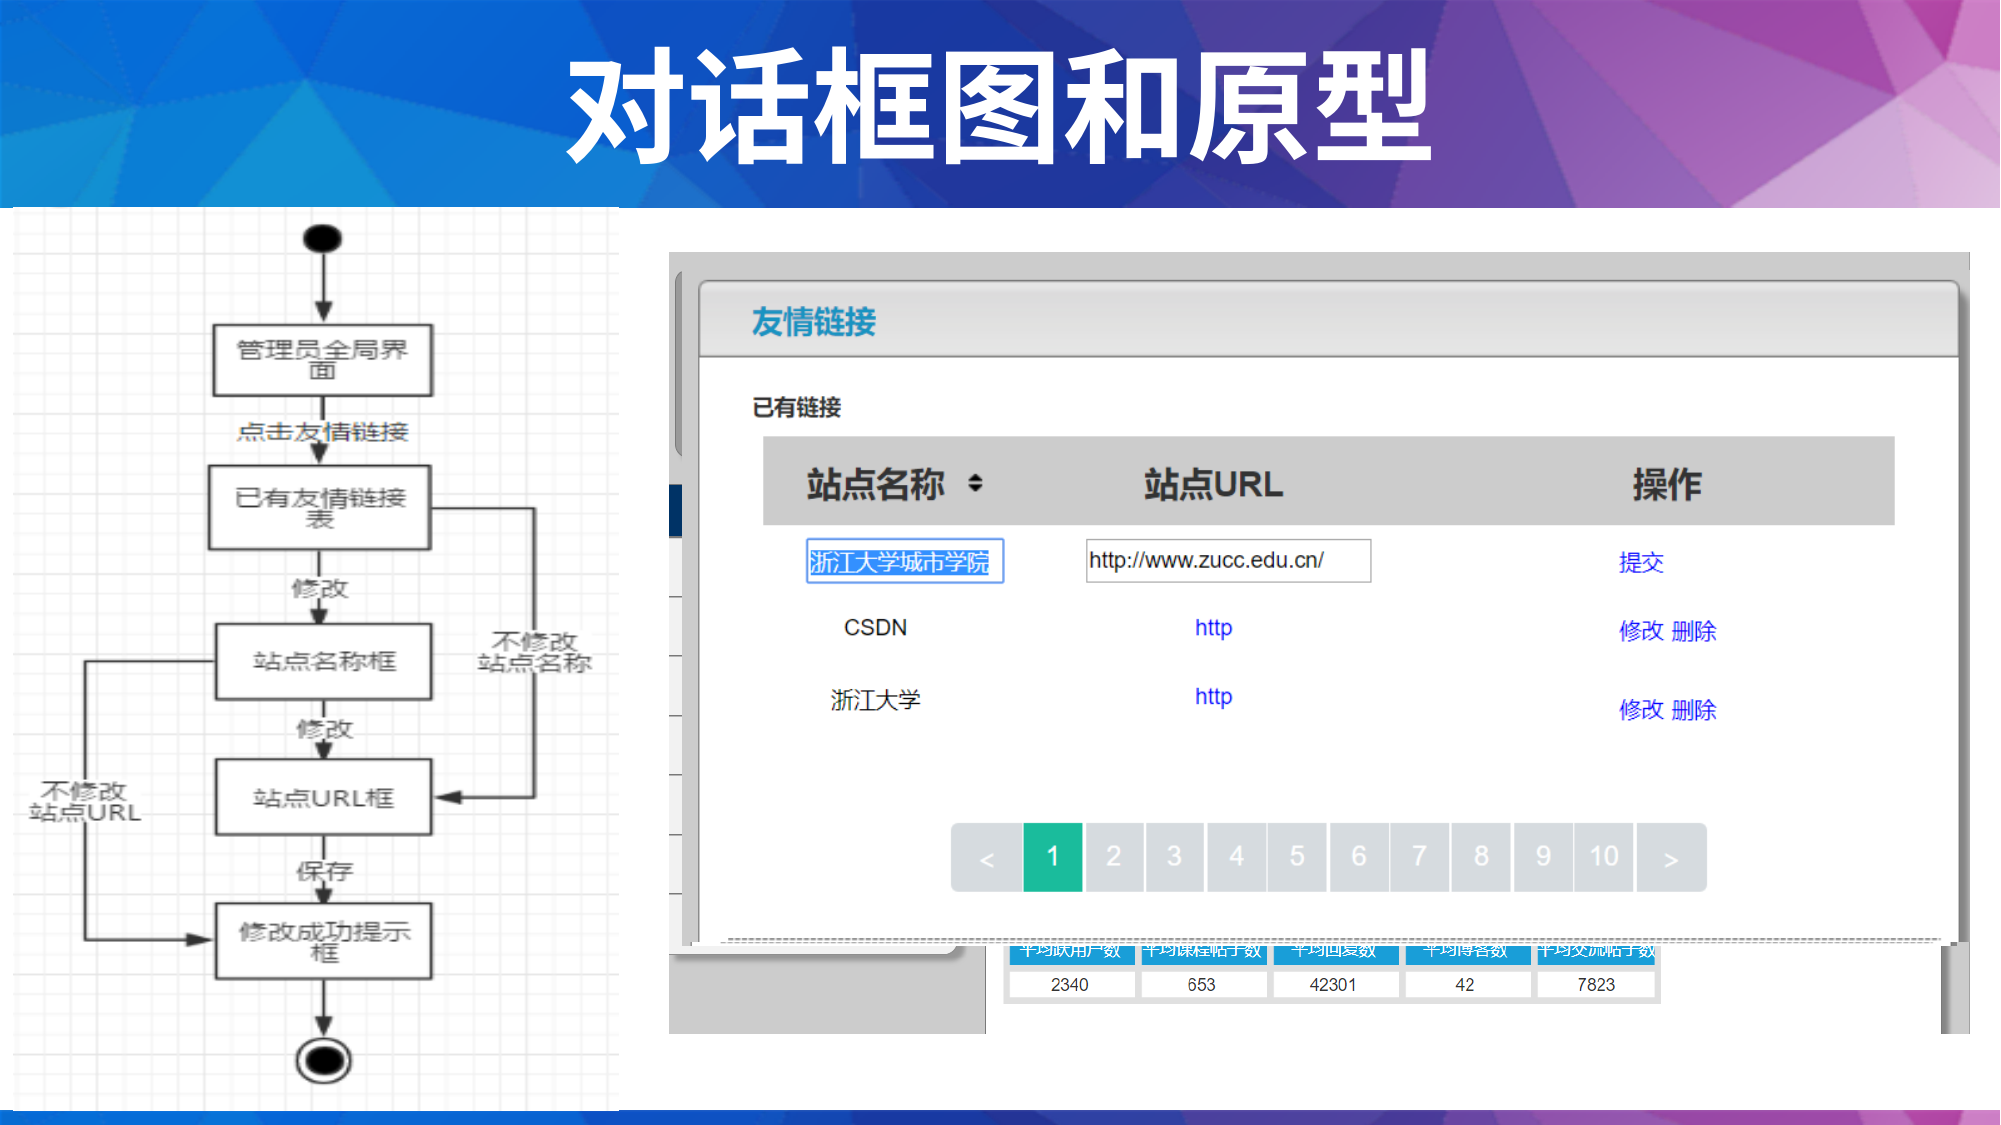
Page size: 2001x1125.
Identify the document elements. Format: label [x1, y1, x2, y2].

picture [669, 252, 1970, 1034]
picture [13, 207, 619, 1111]
text_box [0, 0, 2000, 1125]
